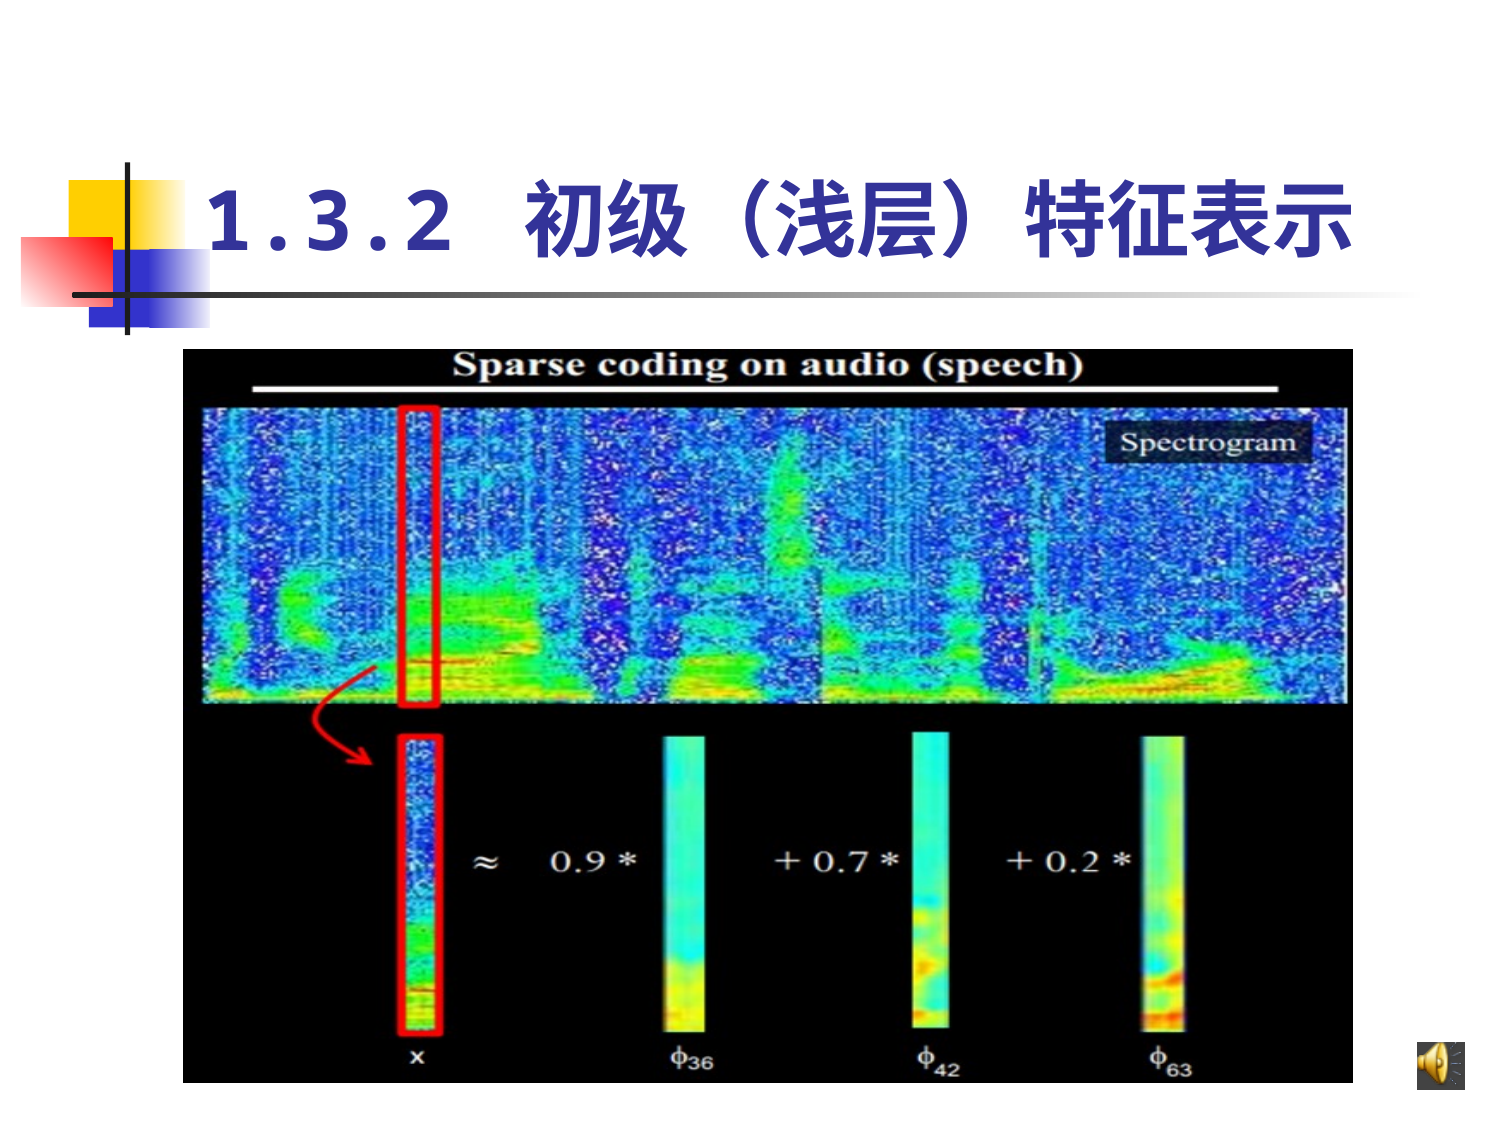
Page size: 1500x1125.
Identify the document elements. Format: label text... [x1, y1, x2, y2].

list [182, 349, 1353, 1083]
title 1.3.2 初级（浅层）特征表示 [188, 35, 1468, 275]
picture [1416, 1041, 1467, 1092]
